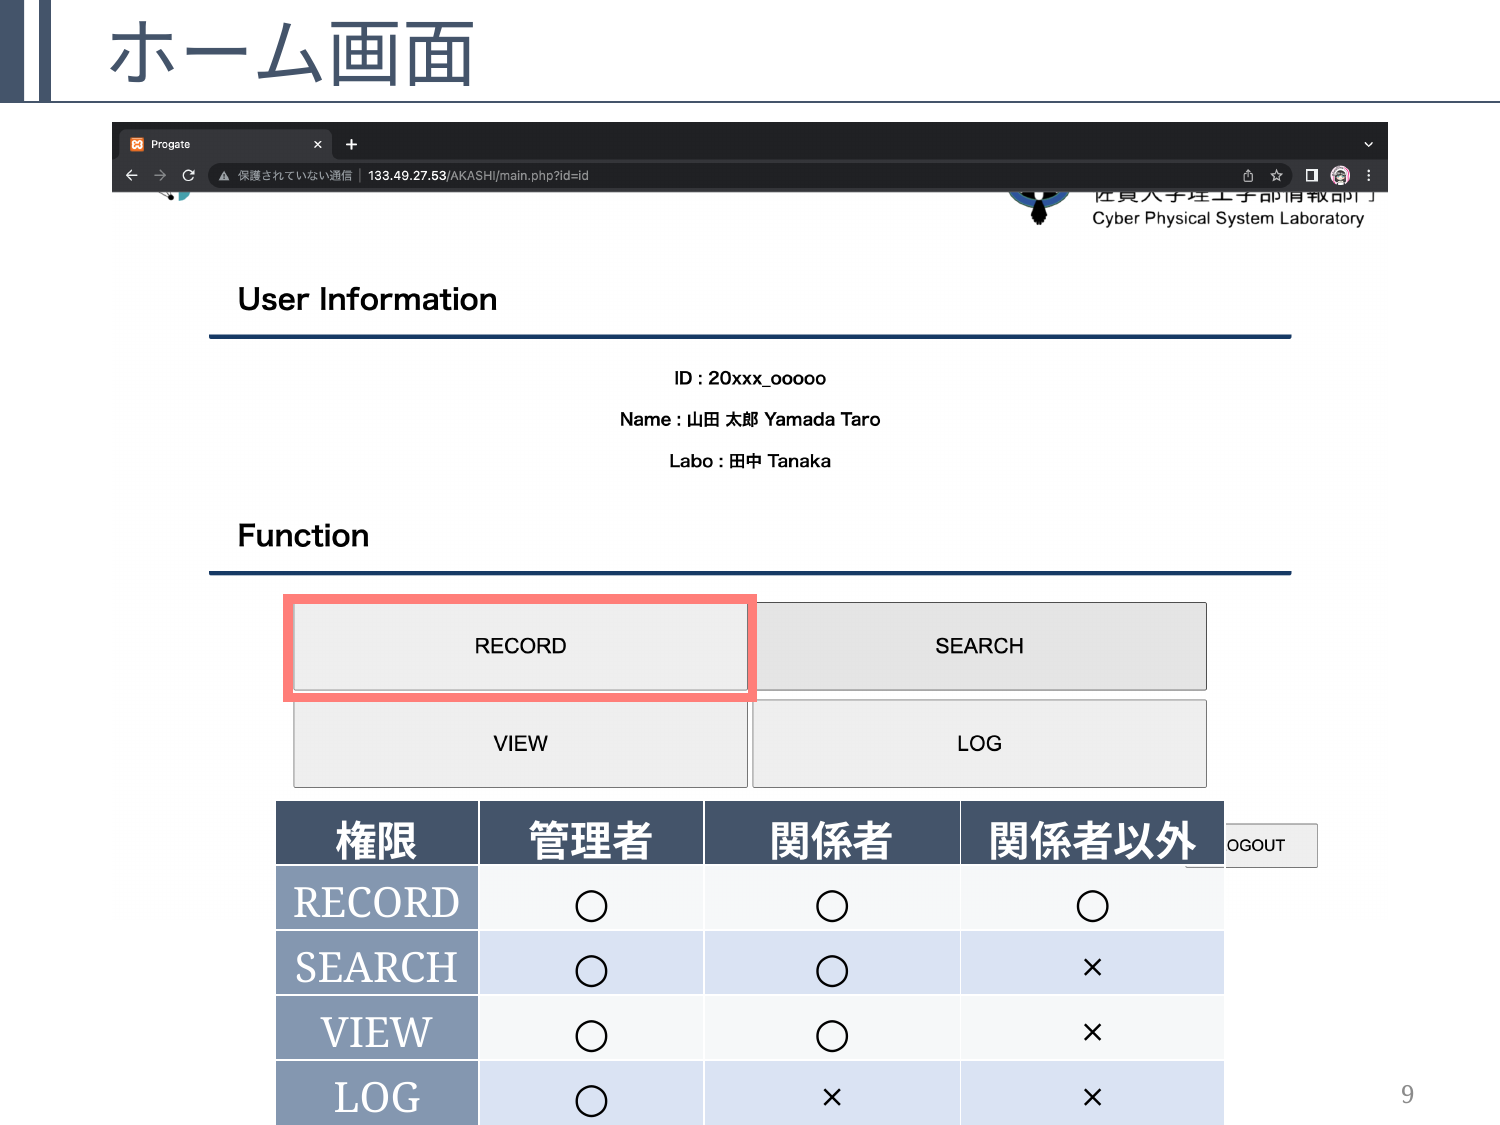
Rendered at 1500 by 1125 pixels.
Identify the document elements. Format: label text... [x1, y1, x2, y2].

slide_number 9 [1226, 1065, 1430, 1125]
picture [112, 122, 1388, 920]
table_cell ○ [705, 920, 960, 929]
table_cell ○ [961, 920, 1224, 929]
table_cell VIEW [276, 996, 478, 1059]
table_cell × [961, 931, 1224, 994]
table_cell LOG [276, 1061, 478, 1125]
table_cell ○ [480, 1061, 703, 1125]
table_cell ○ [480, 996, 703, 1059]
table_cell ○ [705, 931, 960, 994]
table_cell RECORD [276, 920, 478, 929]
text_box ホーム画面 [89, 0, 574, 101]
table_cell × [705, 1061, 960, 1125]
table_cell × [961, 1061, 1224, 1125]
table_cell × [961, 996, 1224, 1059]
table_cell ○ [480, 920, 703, 929]
table_cell ○ [705, 996, 960, 1059]
text_box [0, 0, 25, 101]
table_cell SEARCH [276, 931, 478, 994]
text_box [38, 0, 52, 101]
table_cell ○ [480, 931, 703, 994]
